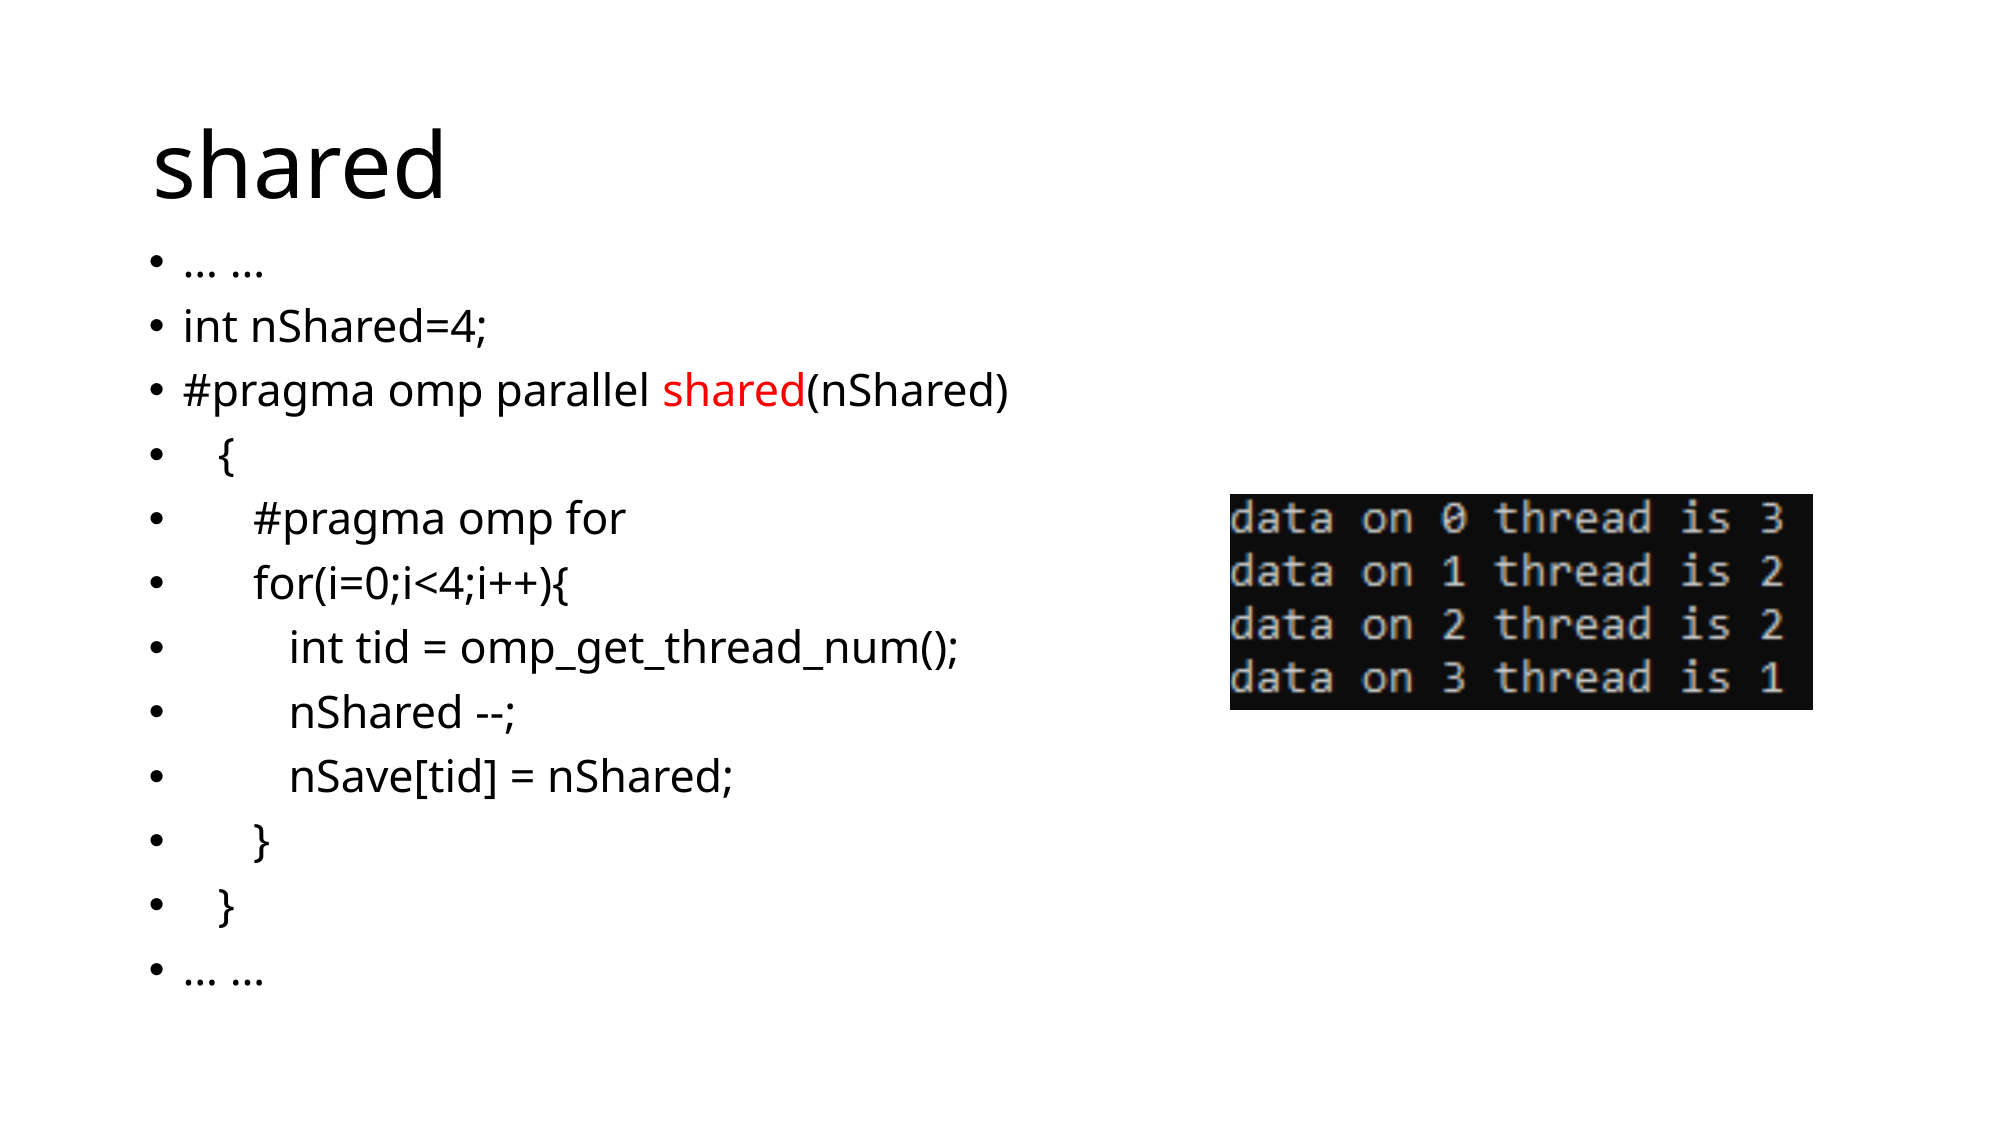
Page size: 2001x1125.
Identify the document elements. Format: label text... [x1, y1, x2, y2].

title shared [137, 59, 1863, 278]
picture [1230, 494, 1813, 710]
list … … int nShared=4; #pragma omp parallel shared(nShared) { #pragma omp for for(i=0;i<4;i++){ int tid = omp_get_thread_num(); nShared --; nSave[tid] = nShared; } } … … [133, 231, 1200, 1005]
